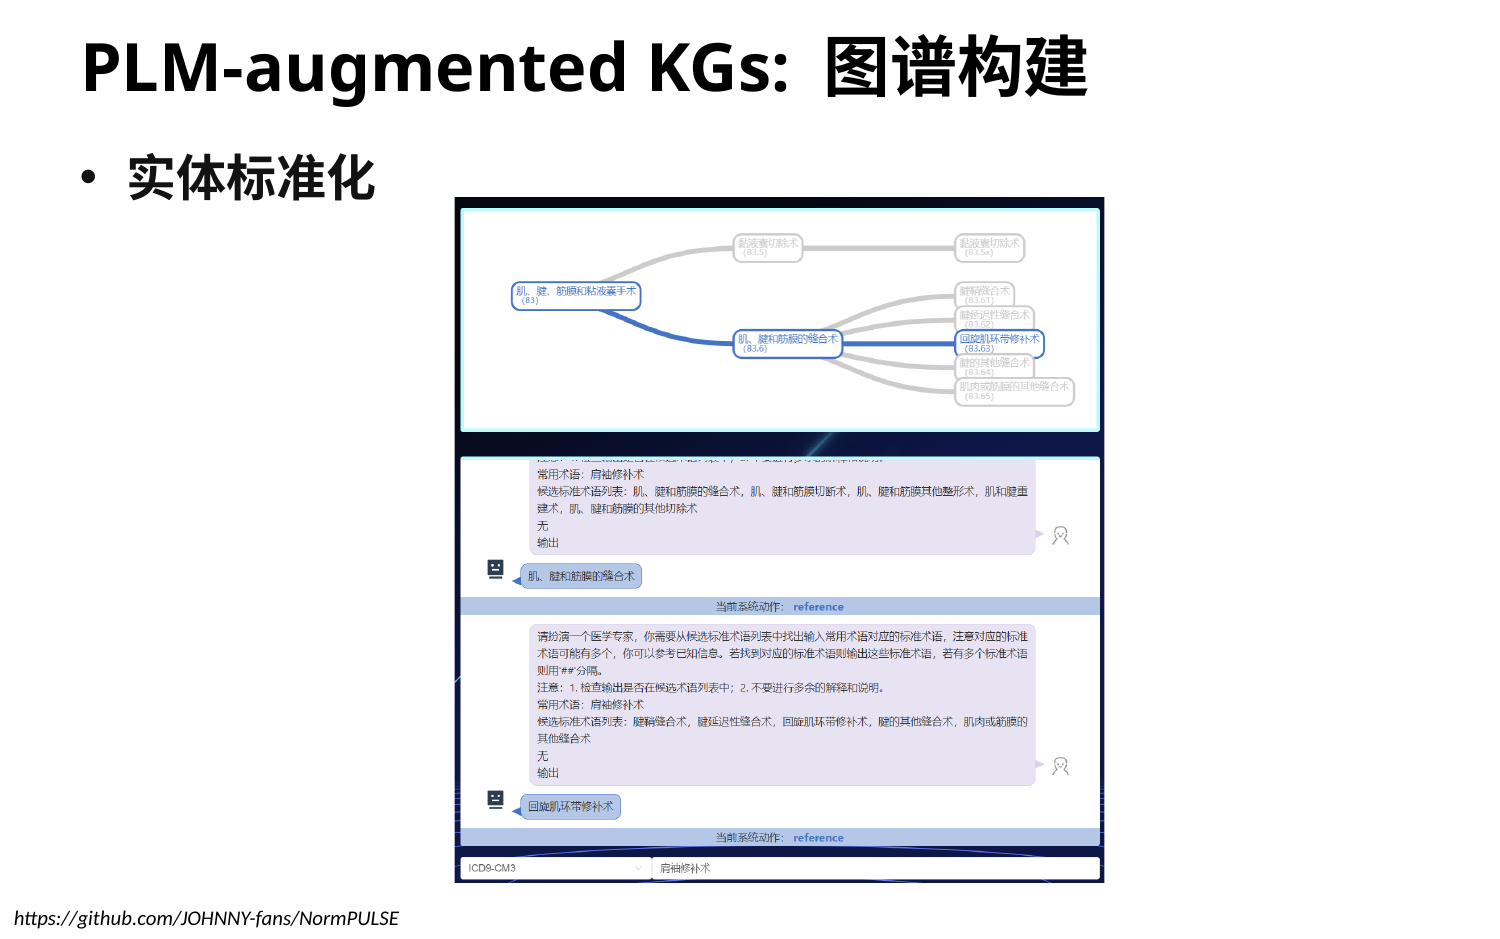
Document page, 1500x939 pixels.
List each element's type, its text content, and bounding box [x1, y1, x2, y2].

text_box 实体标准化 [64, 139, 1495, 214]
title PLM-augmented KGs: 图谱构建 [64, 6, 1447, 125]
text_box https://github.com/JOHNNY-fans/NormPULSE [0, 897, 850, 938]
picture [454, 197, 1105, 883]
